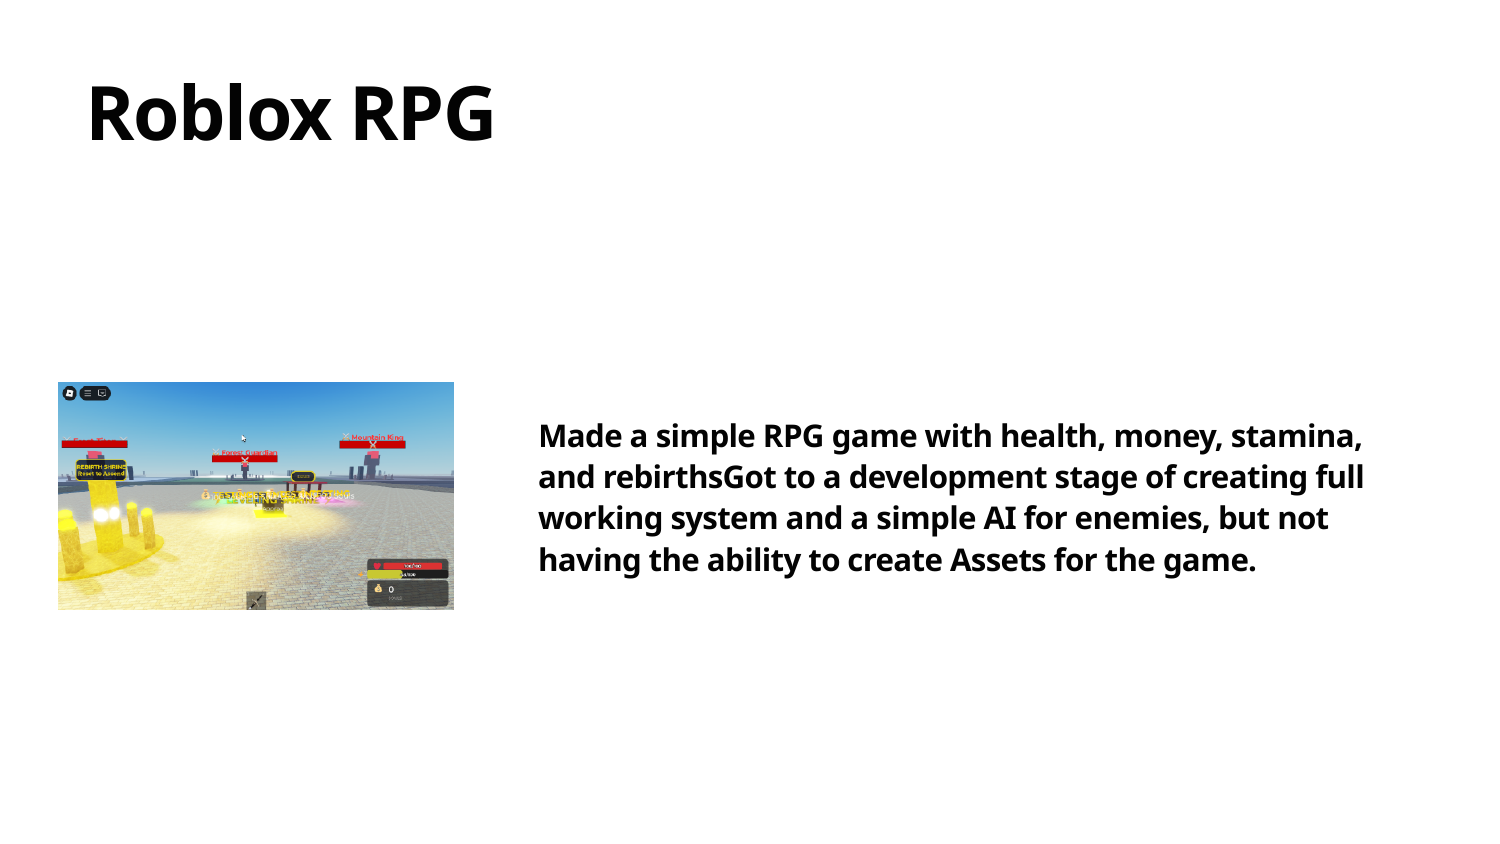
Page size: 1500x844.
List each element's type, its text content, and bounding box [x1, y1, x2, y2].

text_box Roblox RPG [71, 65, 778, 156]
text_box Made a simple RPG game with health, money, stamina, and rebirths Got to a development stage of creating full working system and a simple AI for enemies, but not having the ability to create Assets for the game. [523, 370, 1405, 619]
picture [58, 382, 454, 610]
